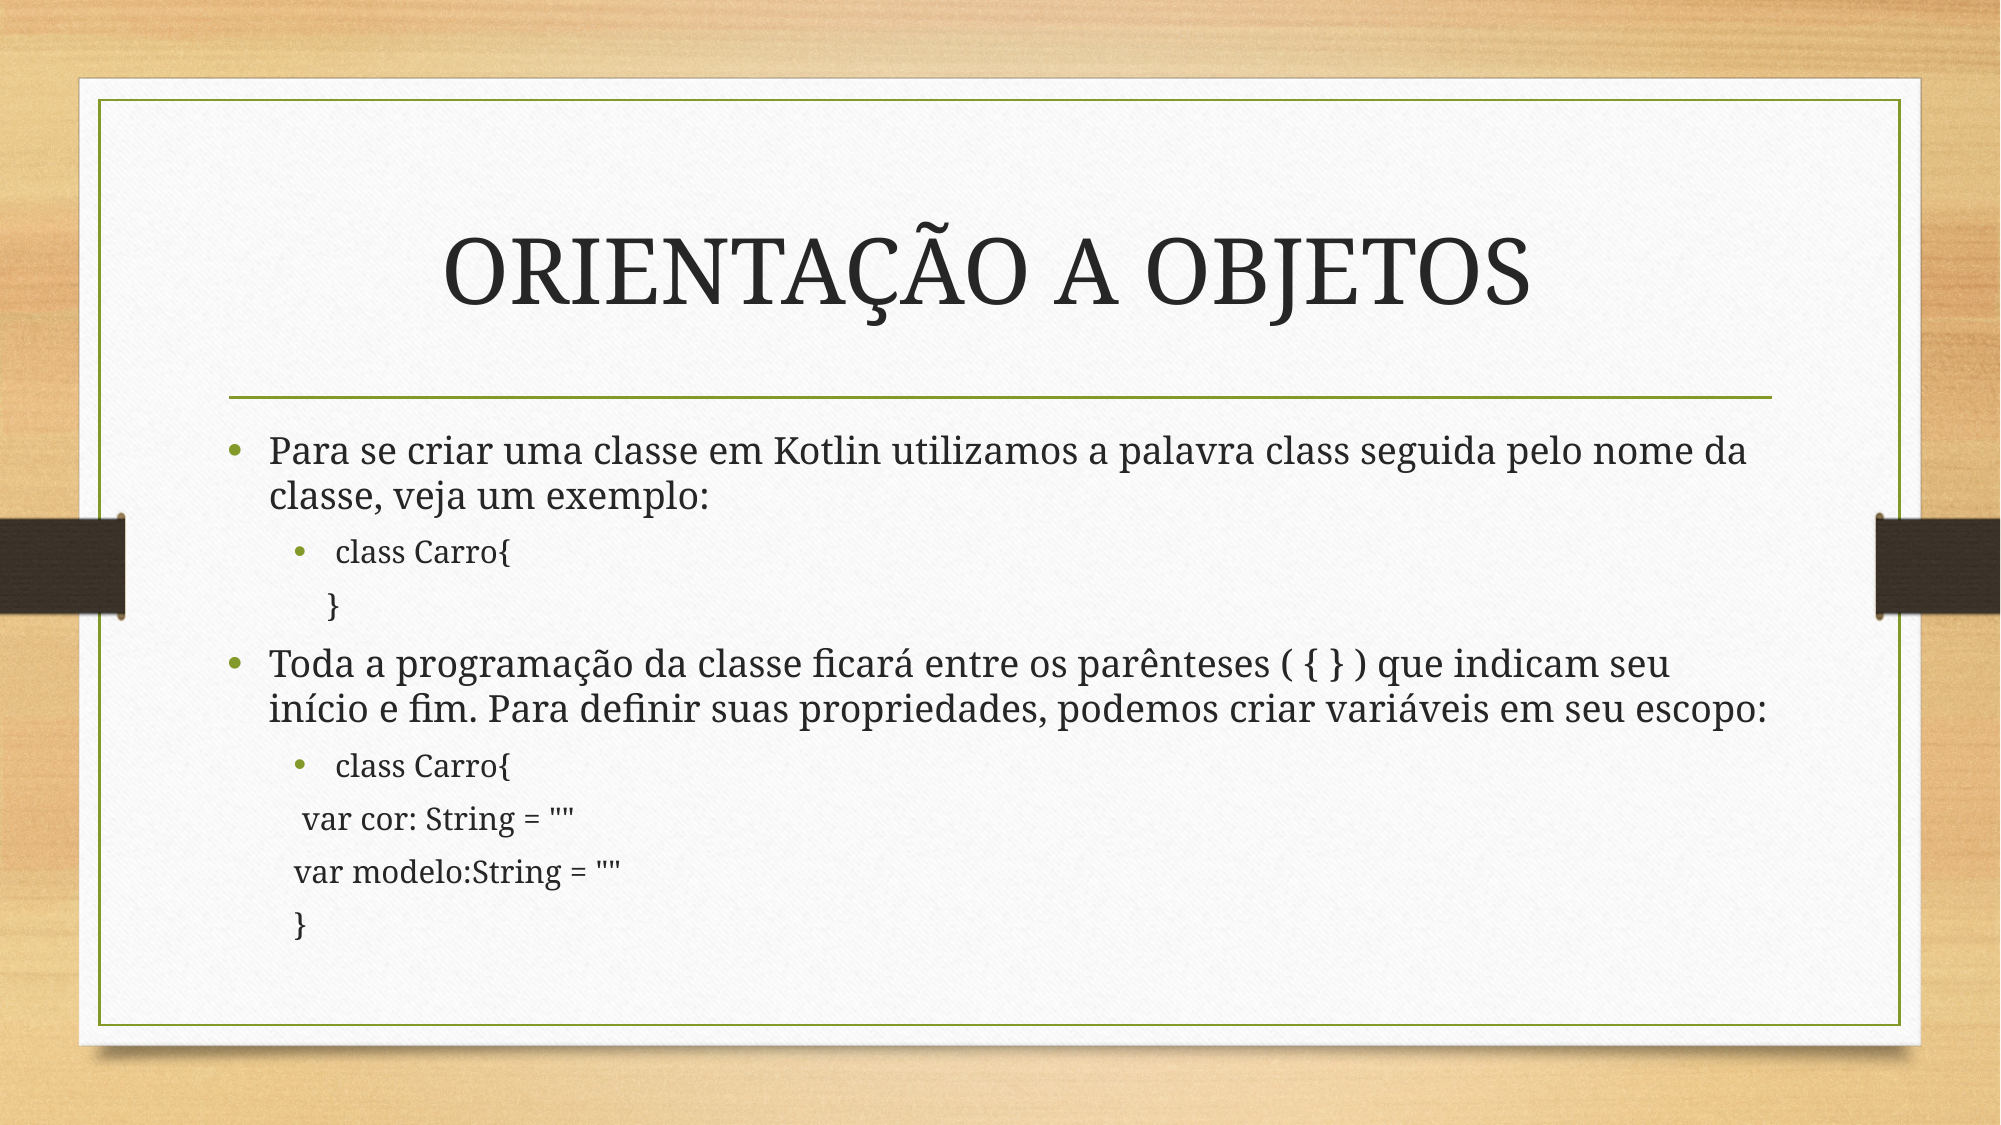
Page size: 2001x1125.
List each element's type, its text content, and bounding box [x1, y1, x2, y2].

picture [0, 0, 2001, 1125]
list Para se criar uma classe em Kotlin utilizamos a palavra class seguida pelo nome da classe, veja um exemplo: class Carro{ } Toda a programação da classe ficará entre os parênteses ( { } ) que indicam seu início e fim. Para definir suas propriedades, podemos criar variáveis em seu escopo: class Carro{ var cor: String = "" var modelo:String = "" } [212, 419, 1788, 964]
title ORIENTAÇÃO A OBJETOS [212, 161, 1788, 375]
